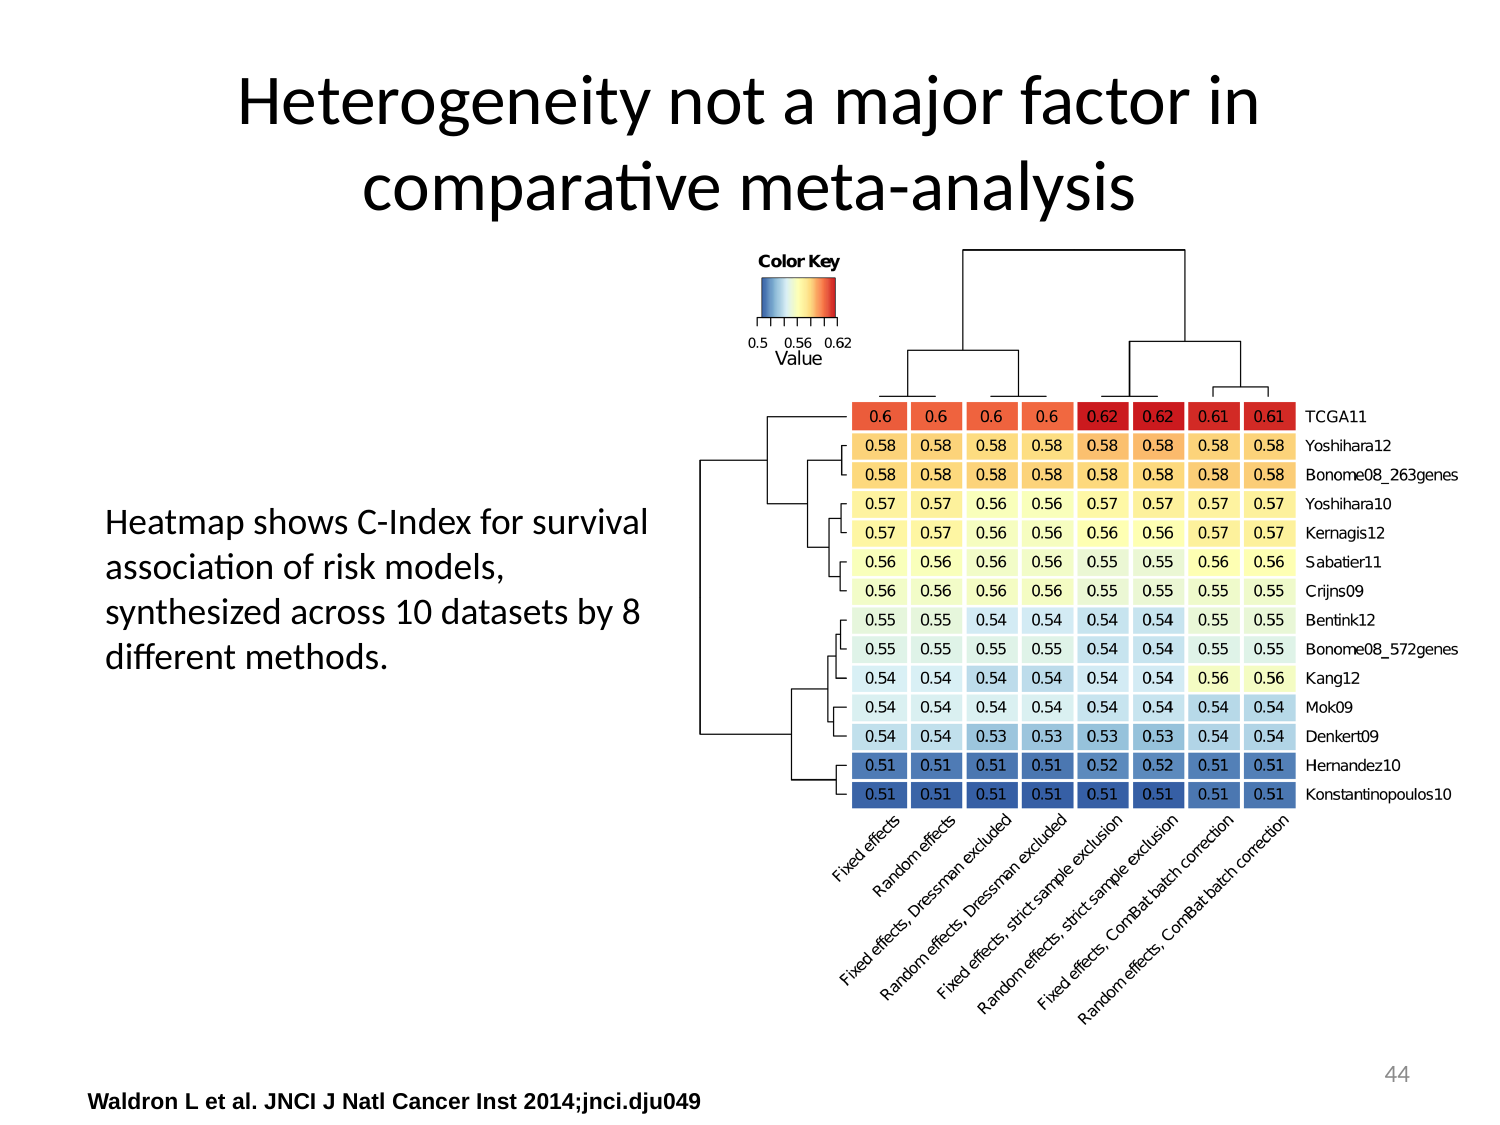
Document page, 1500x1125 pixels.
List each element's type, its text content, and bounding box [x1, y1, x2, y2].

title Heterogeneity not a major factor in comparative meta-analysis [75, 45, 1425, 233]
slide_number 44 [1074, 1042, 1425, 1103]
text_box Waldron L et al. JNCI J Natl Cancer Inst 2014;jnci.dju049 [87, 1086, 731, 1125]
text_box Heatmap shows C-Index for survival association of risk models, synthesized across 10 datasets by 8 different methods. [90, 489, 675, 685]
picture [699, 249, 1458, 1025]
